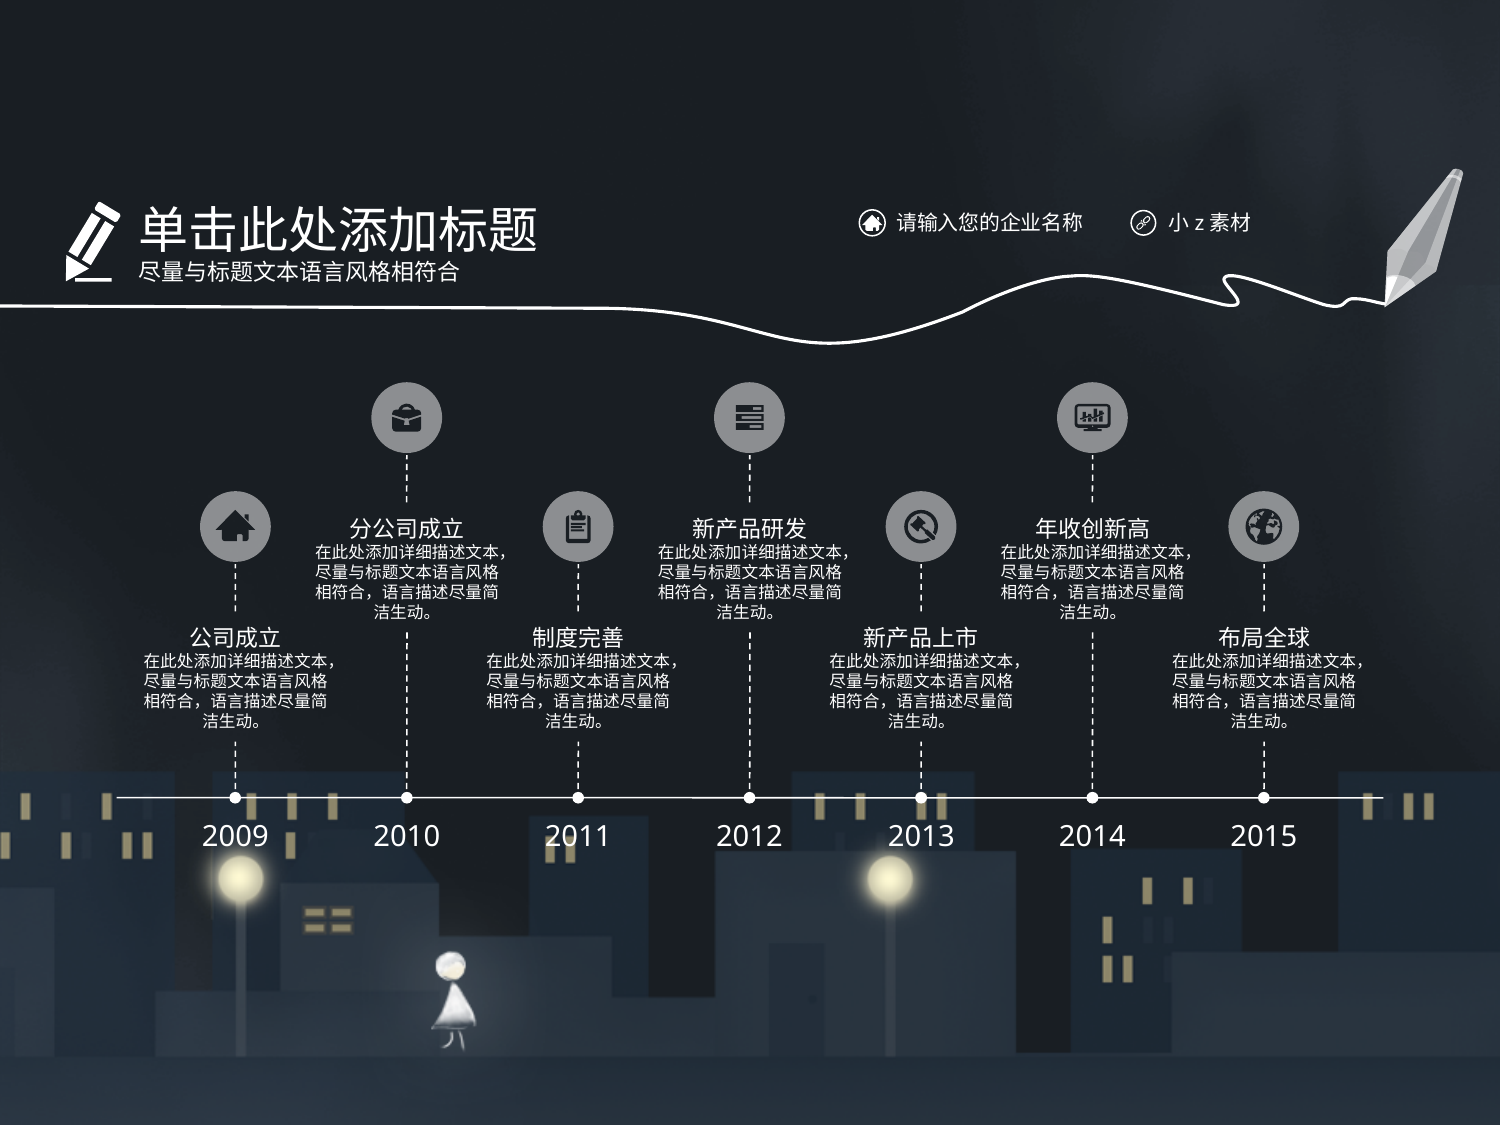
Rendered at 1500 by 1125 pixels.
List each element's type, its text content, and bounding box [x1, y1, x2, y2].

text_box 公司成立 在此处添加详细描述文本，尽量与标题文本语言风格相符合，语言描述尽量简洁生动。 [123, 616, 348, 739]
text_box [1086, 791, 1099, 804]
text_box 分公司成立 在此处添加详细描述文本，尽量与标题文本语言风格相符合，语言描述尽量简洁生动。 [295, 507, 519, 630]
text_box [885, 491, 957, 562]
text_box [915, 791, 928, 804]
text_box 单击此处添加标题 尽量与标题文本语言风格相符合 [123, 190, 621, 293]
text_box [65, 254, 89, 282]
text_box 布局全球 在此处添加详细描述文本，尽量与标题文本语言风格相符合，语言描述尽量简洁生动。 [1152, 616, 1376, 739]
text_box 2011 [518, 809, 638, 860]
text_box [1074, 403, 1111, 432]
text_box [735, 414, 764, 421]
picture [0, 0, 1500, 1125]
text_box [1257, 791, 1270, 804]
text_box [735, 405, 764, 412]
text_box [215, 509, 256, 542]
text_box [392, 403, 422, 432]
text_box [735, 423, 764, 430]
text_box 2015 [1204, 809, 1324, 860]
text_box [572, 791, 585, 804]
text_box 新产品上市 在此处添加详细描述文本，尽量与标题文本语言风格相符合，语言描述尽量简洁生动。 [809, 616, 1034, 739]
text_box 2010 [347, 809, 467, 860]
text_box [1384, 168, 1464, 308]
text_box [81, 221, 115, 266]
text_box [68, 212, 101, 258]
text_box [75, 278, 112, 282]
text_box [904, 509, 939, 544]
text_box 2013 [861, 809, 981, 860]
text_box 2009 [175, 809, 295, 860]
text_box [1228, 491, 1300, 562]
text_box [1057, 382, 1128, 454]
text_box 年收创新高 在此处添加详细描述文本，尽量与标题文本语言风格相符合，语言描述尽量简洁生动。 [980, 507, 1205, 630]
text_box 2012 [690, 809, 810, 860]
text_box [229, 791, 242, 804]
text_box [542, 491, 614, 562]
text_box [859, 202, 1377, 243]
text_box [371, 382, 443, 454]
text_box [714, 382, 785, 454]
text_box 制度完善 在此处添加详细描述文本，尽量与标题文本语言风格相符合，语言描述尽量简洁生动。 [466, 616, 691, 739]
text_box [565, 509, 591, 544]
text_box [200, 491, 271, 562]
text_box [94, 201, 121, 222]
text_box [400, 791, 413, 804]
text_box [743, 791, 756, 804]
text_box [0, 275, 1379, 344]
text_box [1245, 508, 1283, 545]
text_box 2014 [1032, 809, 1152, 860]
text_box 新产品研发 在此处添加详细描述文本，尽量与标题文本语言风格相符合，语言描述尽量简洁生动。 [637, 507, 862, 630]
